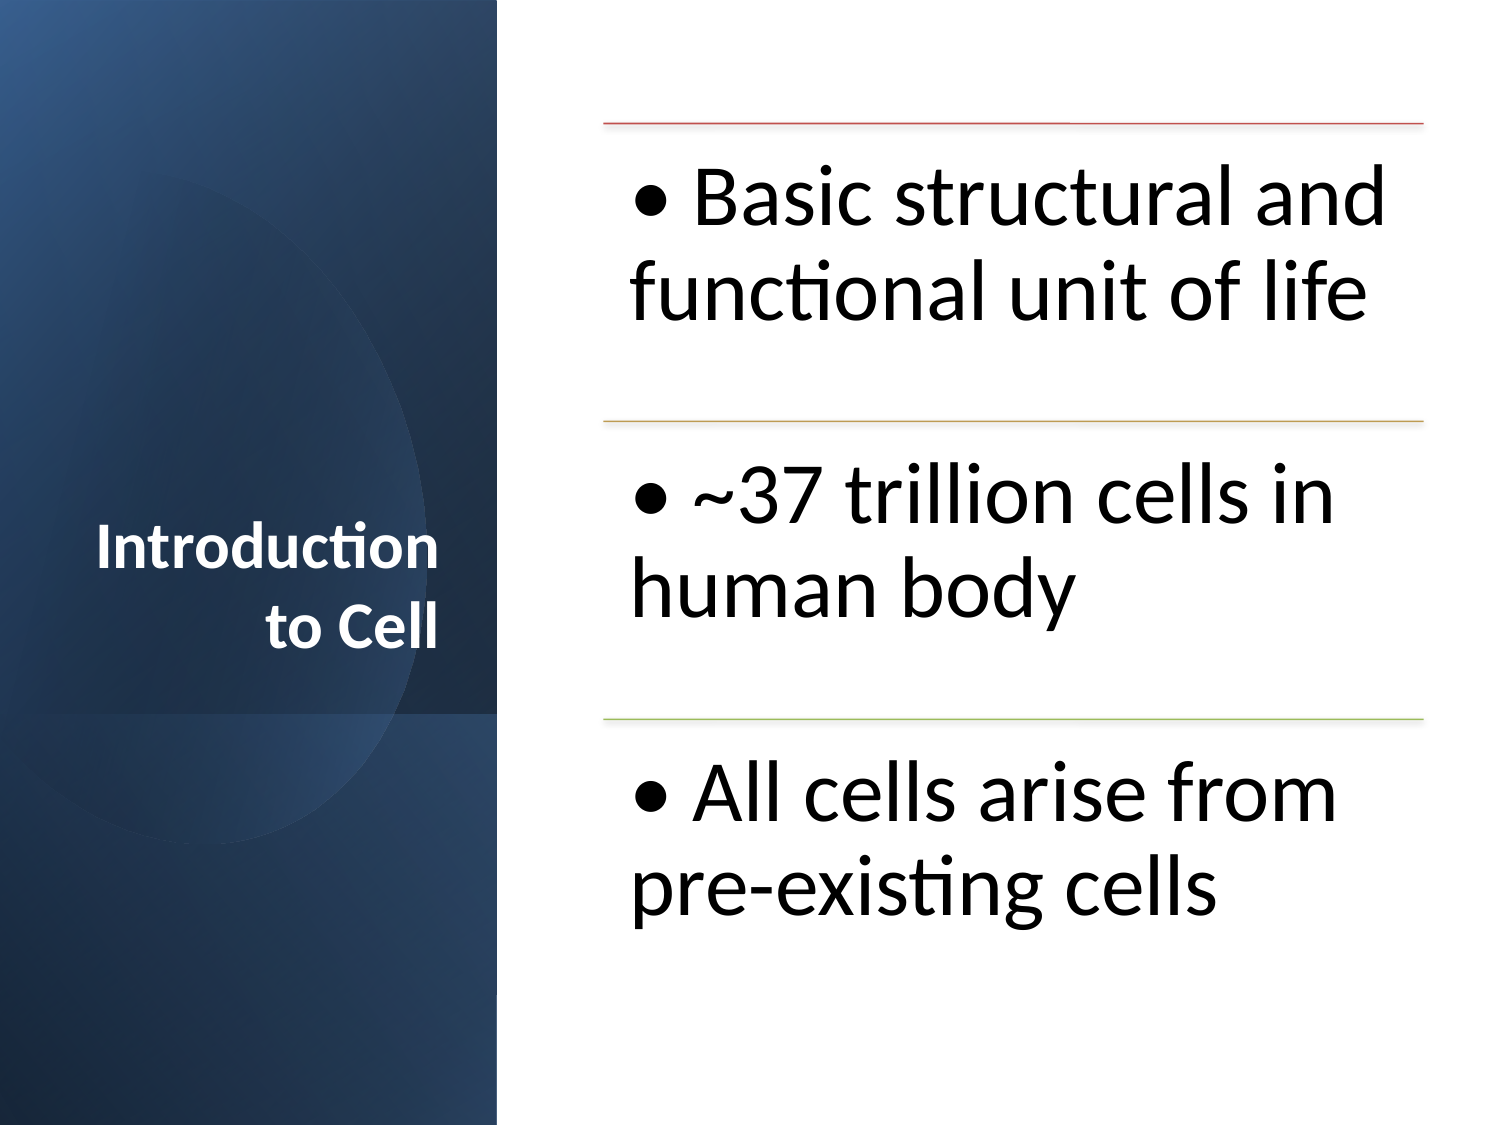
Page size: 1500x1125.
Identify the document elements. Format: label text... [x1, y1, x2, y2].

text_box [0, 0, 499, 1125]
title Introduction to Cell [72, 276, 456, 670]
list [603, 122, 1424, 1018]
text_box [499, 0, 1500, 1125]
